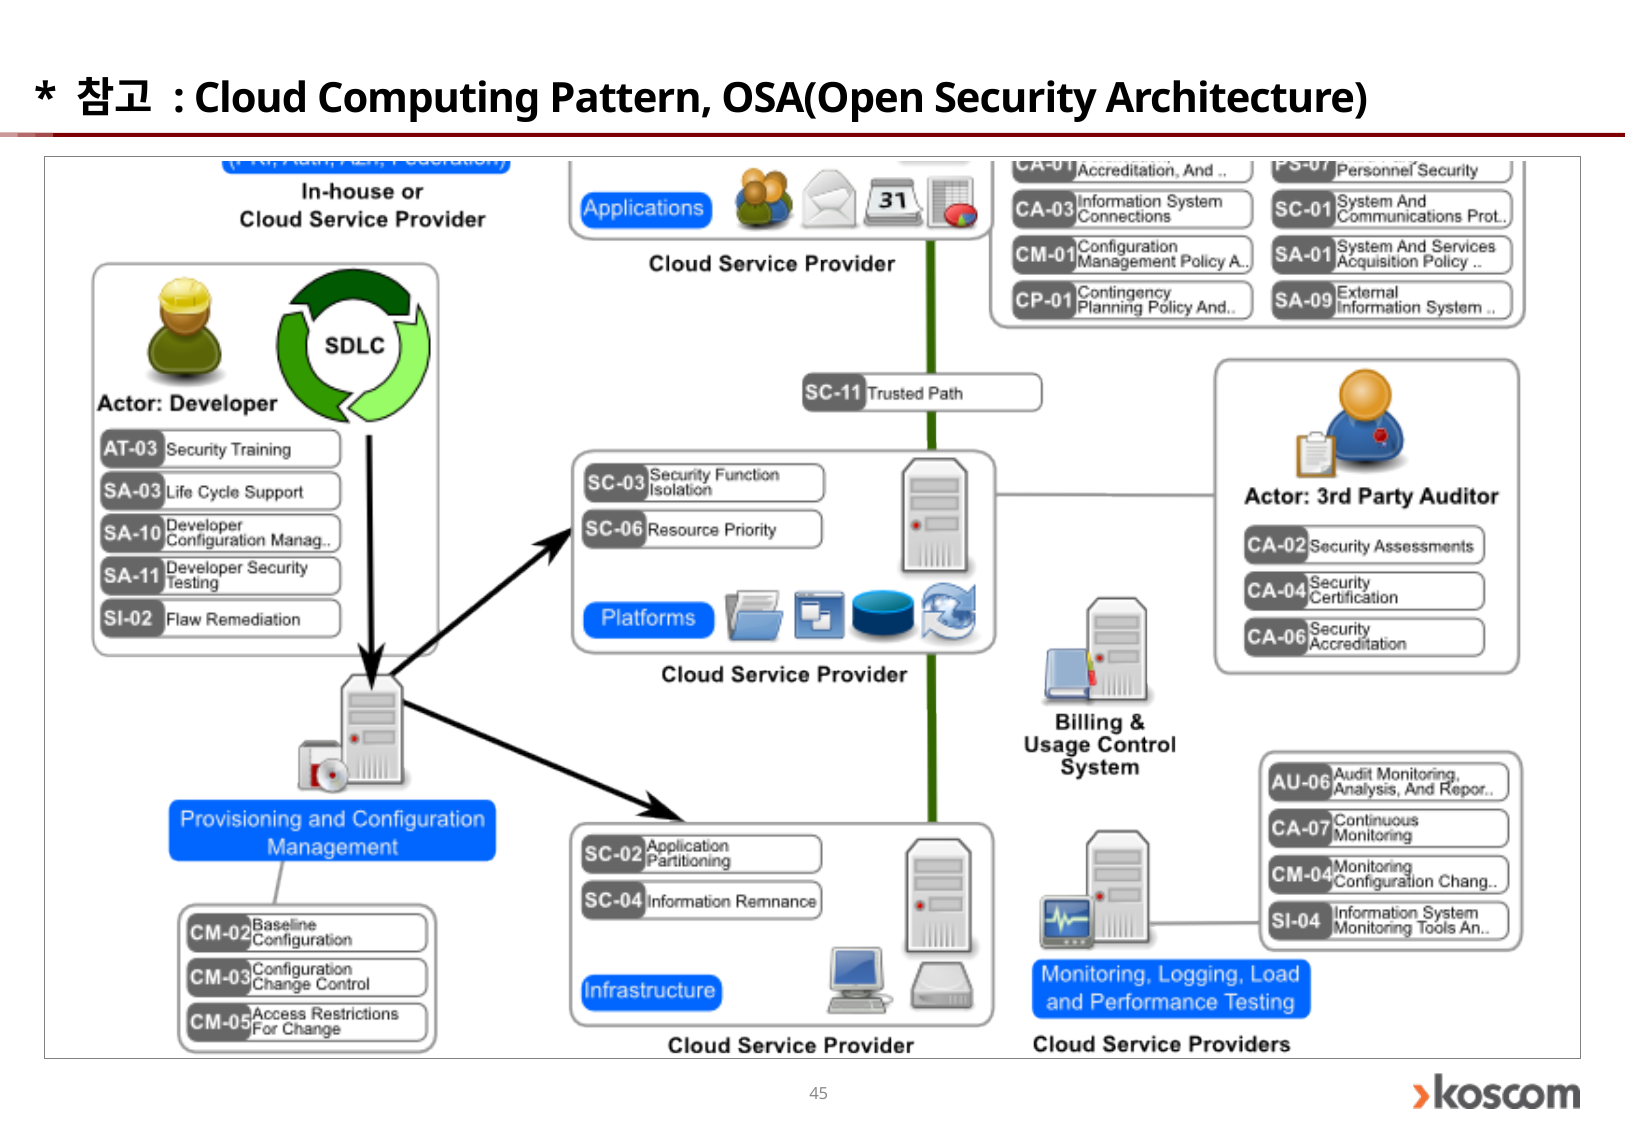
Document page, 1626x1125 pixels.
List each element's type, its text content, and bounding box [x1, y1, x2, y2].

picture [1413, 1073, 1580, 1109]
title * 참고 : Cloud Computing Pattern, OSA(Open Security Architecture) [19, 15, 1546, 129]
picture [79, 160, 1536, 1058]
